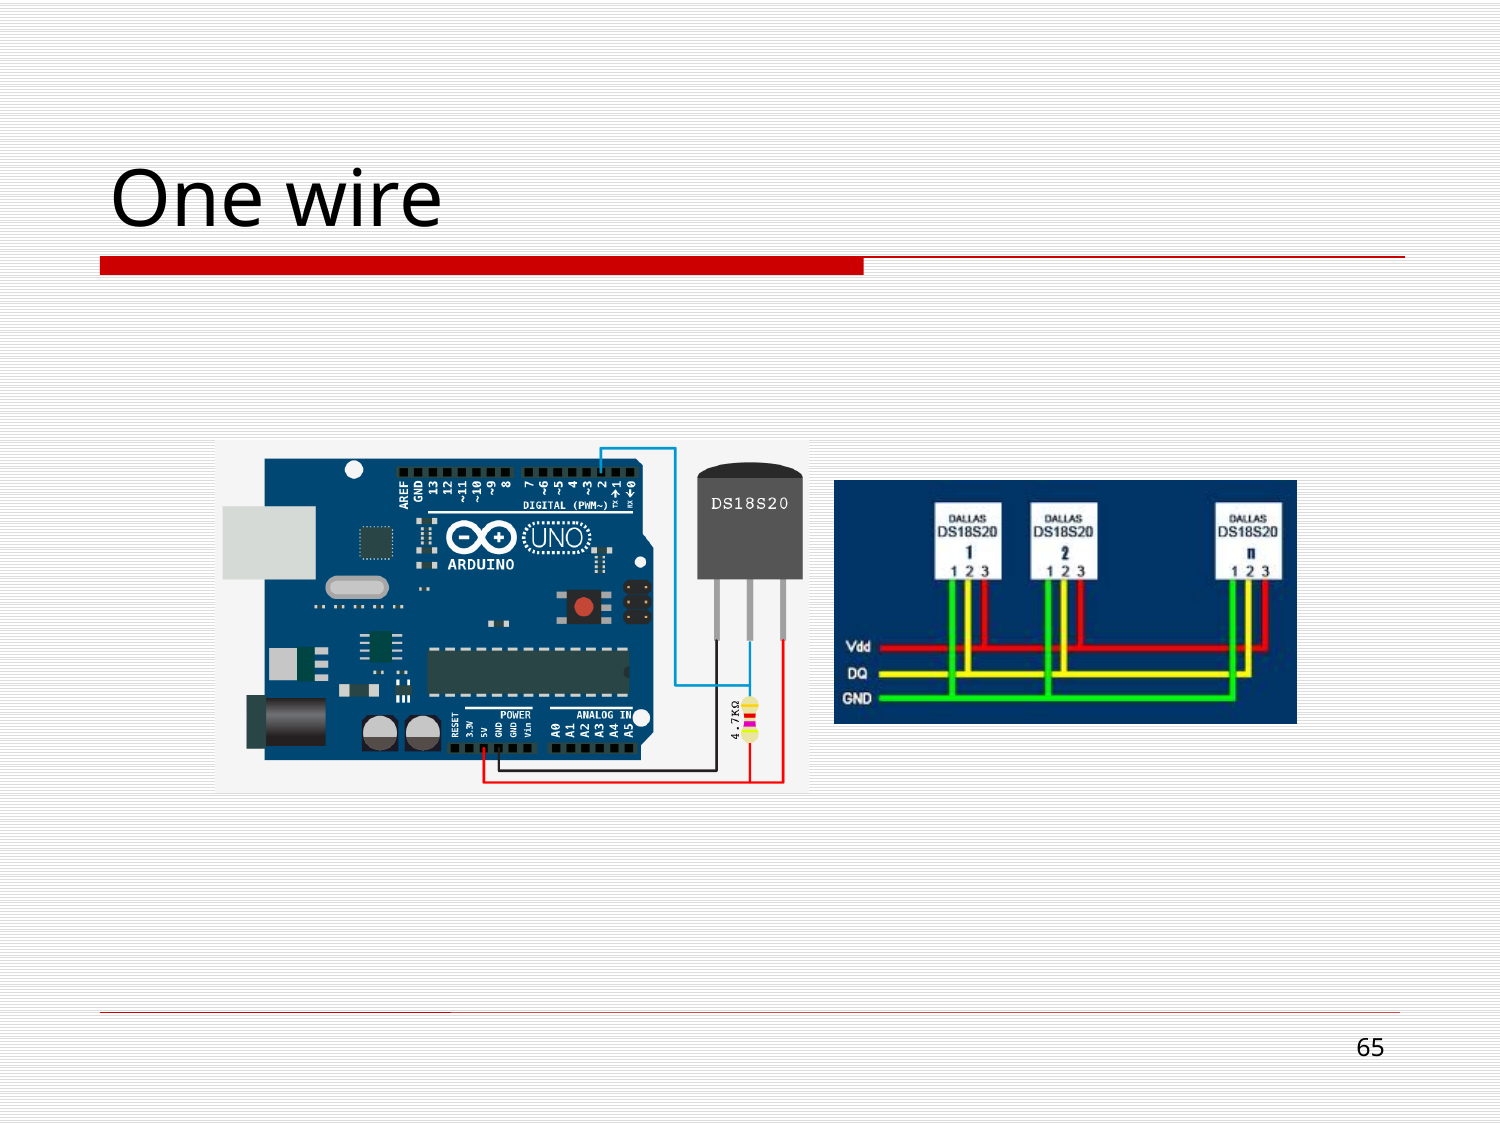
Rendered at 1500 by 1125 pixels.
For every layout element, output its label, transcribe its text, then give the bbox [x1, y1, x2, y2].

slide_number 65 [1074, 1024, 1400, 1103]
picture [834, 480, 1297, 725]
title One wire [94, 50, 1407, 250]
picture [215, 440, 810, 793]
